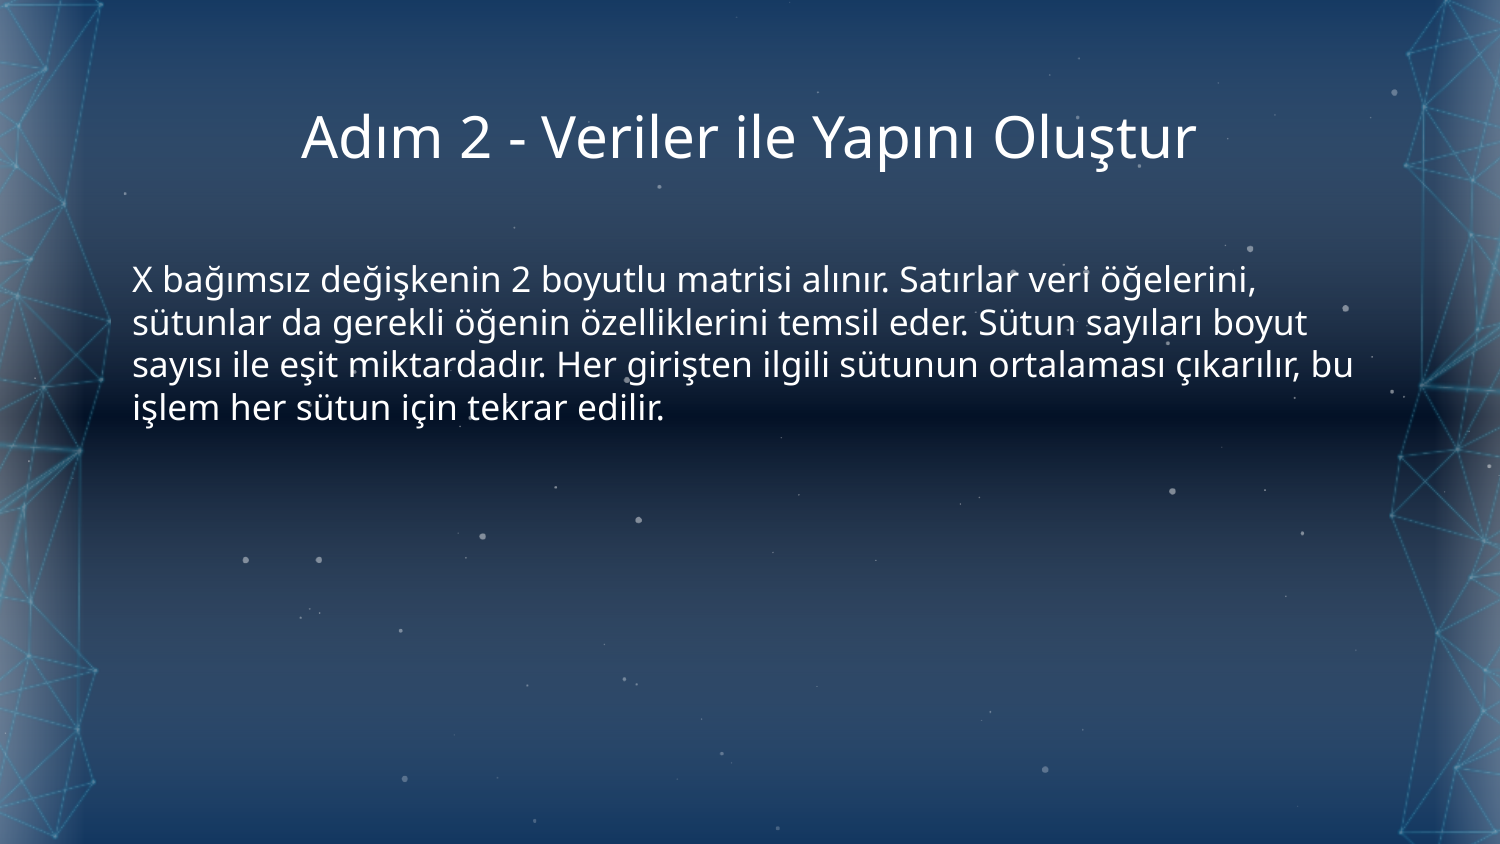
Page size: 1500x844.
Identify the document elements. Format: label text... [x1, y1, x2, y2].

title Adım 2 - Veriler ile Yapını Oluştur [117, 88, 1382, 183]
picture [0, 0, 1500, 844]
list X bağımsız değişkenin 2 boyutlu matrisi alınır. Satırlar veri öğelerini, sütunlar da gerekli öğenin özelliklerini temsil eder. Sütun sayıları boyut sayısı ile eşit miktardadır. Her girişten ilgili sütunun ortalaması çıkarılır, bu işlem her sütun için tekrar edilir. [116, 242, 1383, 756]
